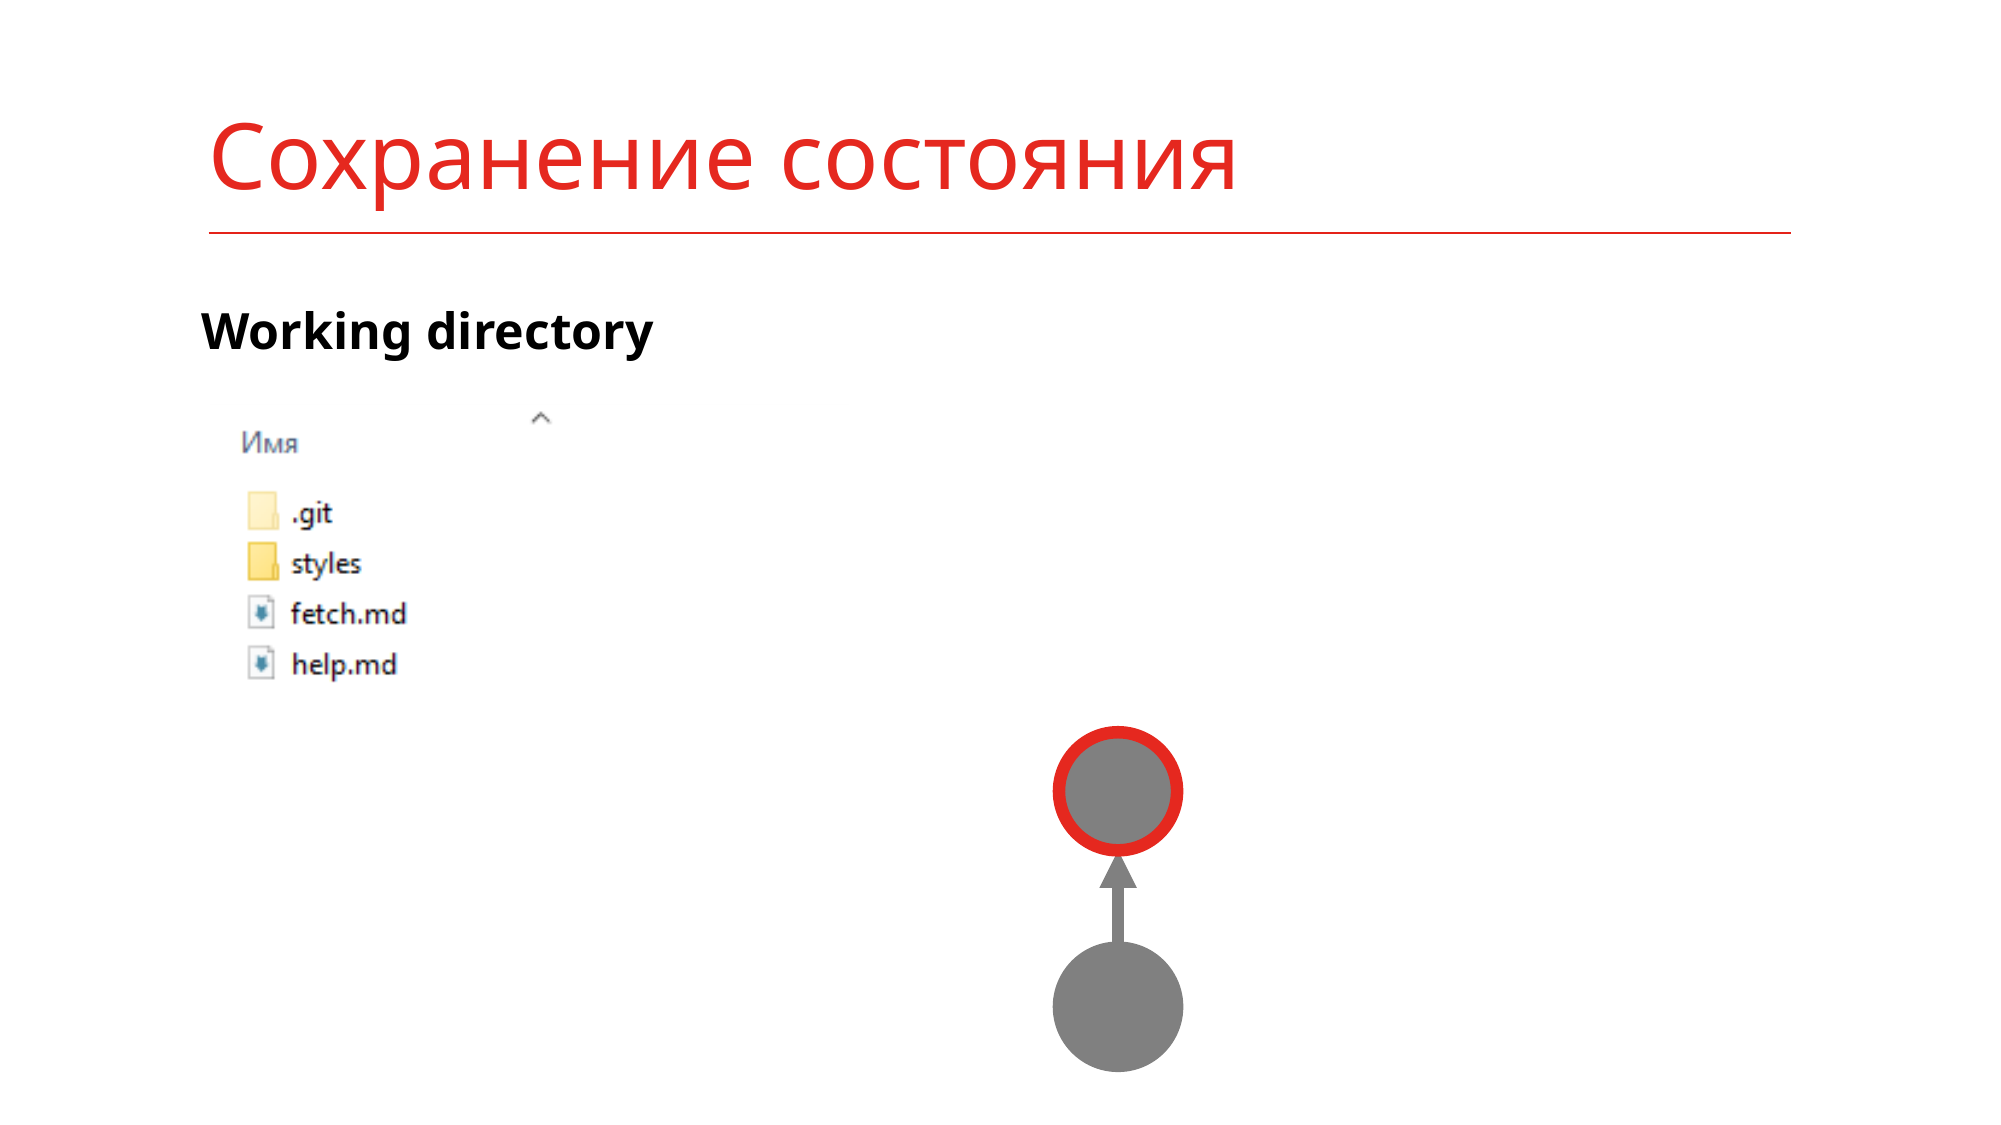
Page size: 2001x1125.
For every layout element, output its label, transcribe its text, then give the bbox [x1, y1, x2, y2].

text_box [1058, 732, 1178, 851]
text_box Working directory [201, 291, 669, 367]
title Сохранение состояния [208, 54, 1792, 232]
picture [209, 402, 849, 847]
text_box [1058, 948, 1178, 1066]
